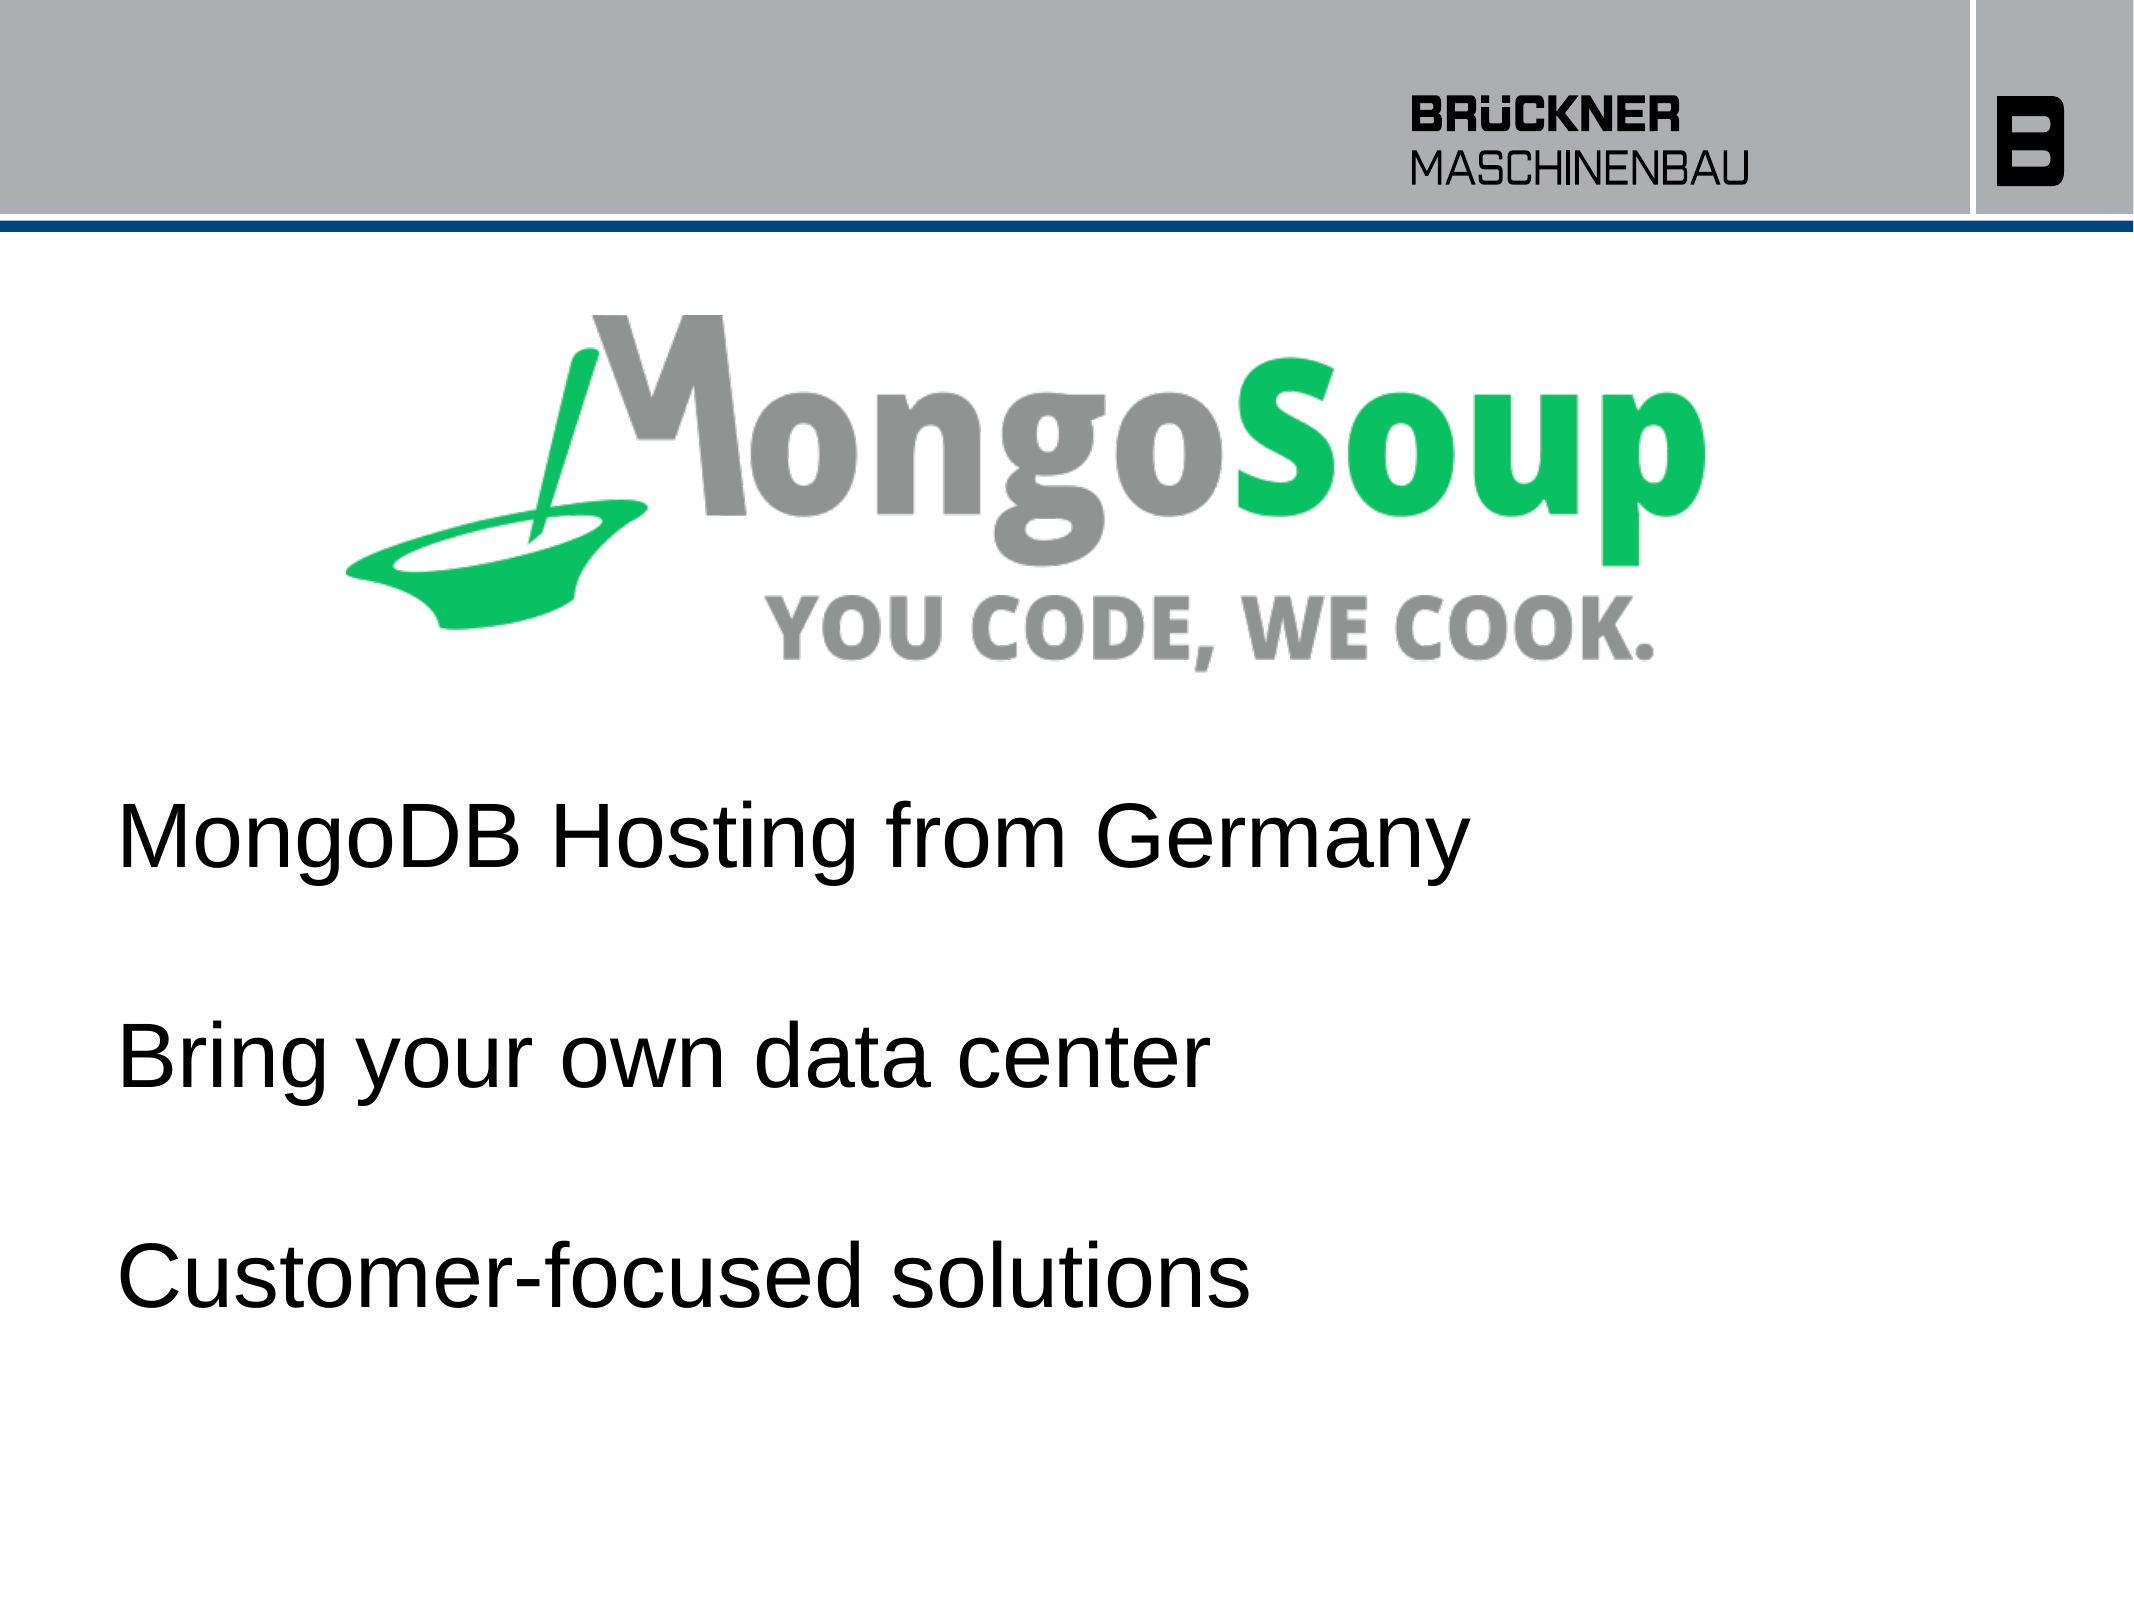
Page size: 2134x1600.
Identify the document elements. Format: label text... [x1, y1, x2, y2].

picture [345, 315, 1705, 685]
title MongoDB Hosting from Germany Bring your own data center Customer-focused solutions [92, 466, 2031, 1424]
